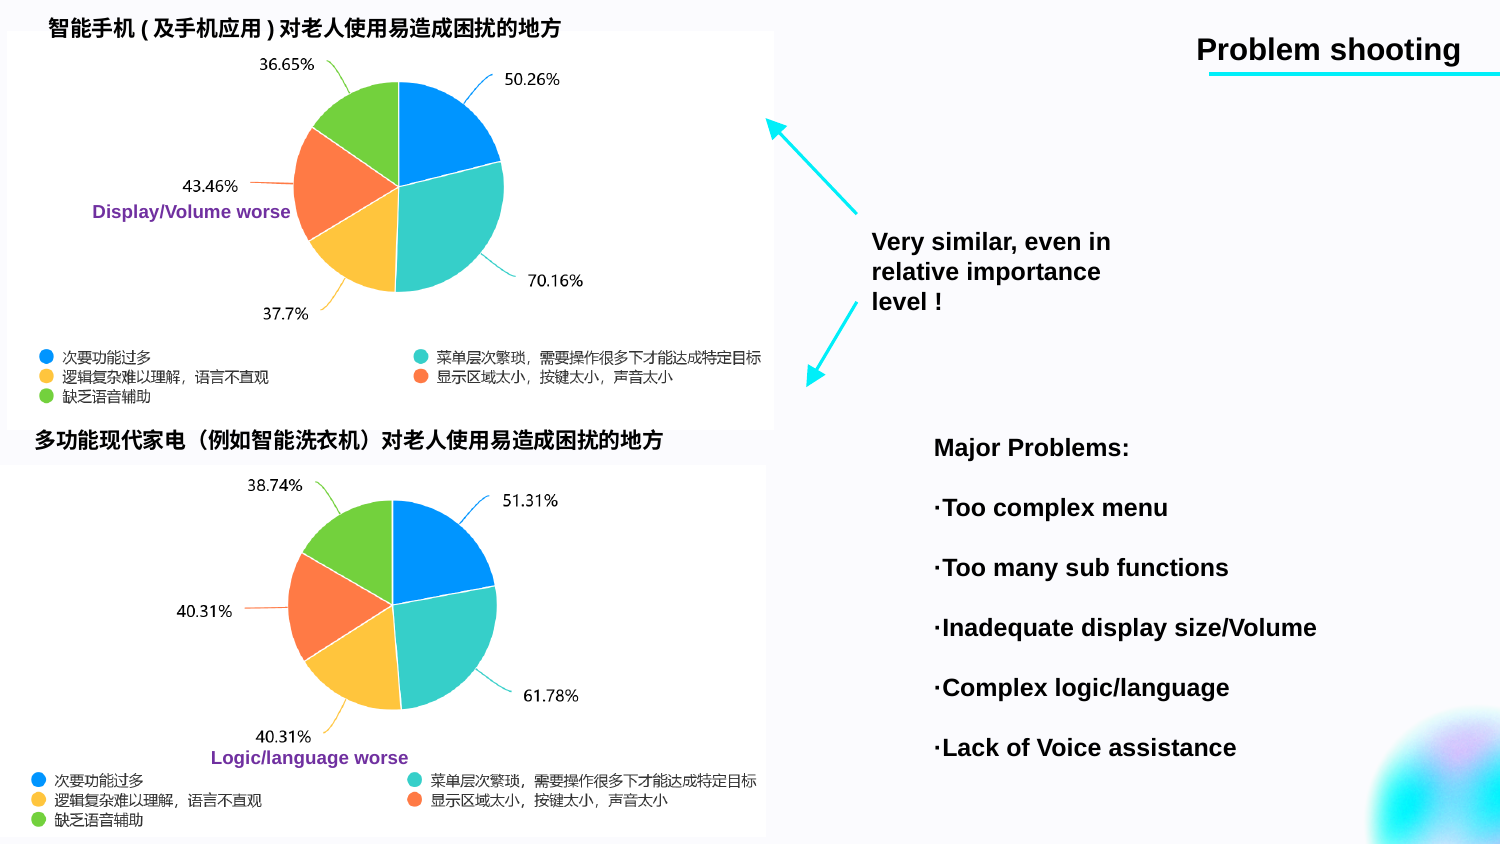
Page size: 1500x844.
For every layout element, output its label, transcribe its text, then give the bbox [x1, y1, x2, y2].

picture [1362, 704, 1500, 844]
picture [7, 31, 774, 430]
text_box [806, 301, 858, 388]
text_box 智能手机(及手机应用)对老人使用易造成困扰的地方 [33, 7, 875, 49]
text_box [765, 117, 858, 215]
picture [0, 465, 766, 837]
text_box Major Problems: ·Too complex menu ·Too many sub functions ·Inadequate display size/Volume ·Complex logic/language ·Lack of Voice assistance [919, 424, 1340, 829]
text_box Very similar, even in relative importance level ! [856, 218, 1178, 473]
text_box Problem shooting [1056, 21, 1477, 75]
text_box 多功能现代家电（例如智能洗衣机）对老人使用易造成困扰的地方 [19, 419, 856, 461]
